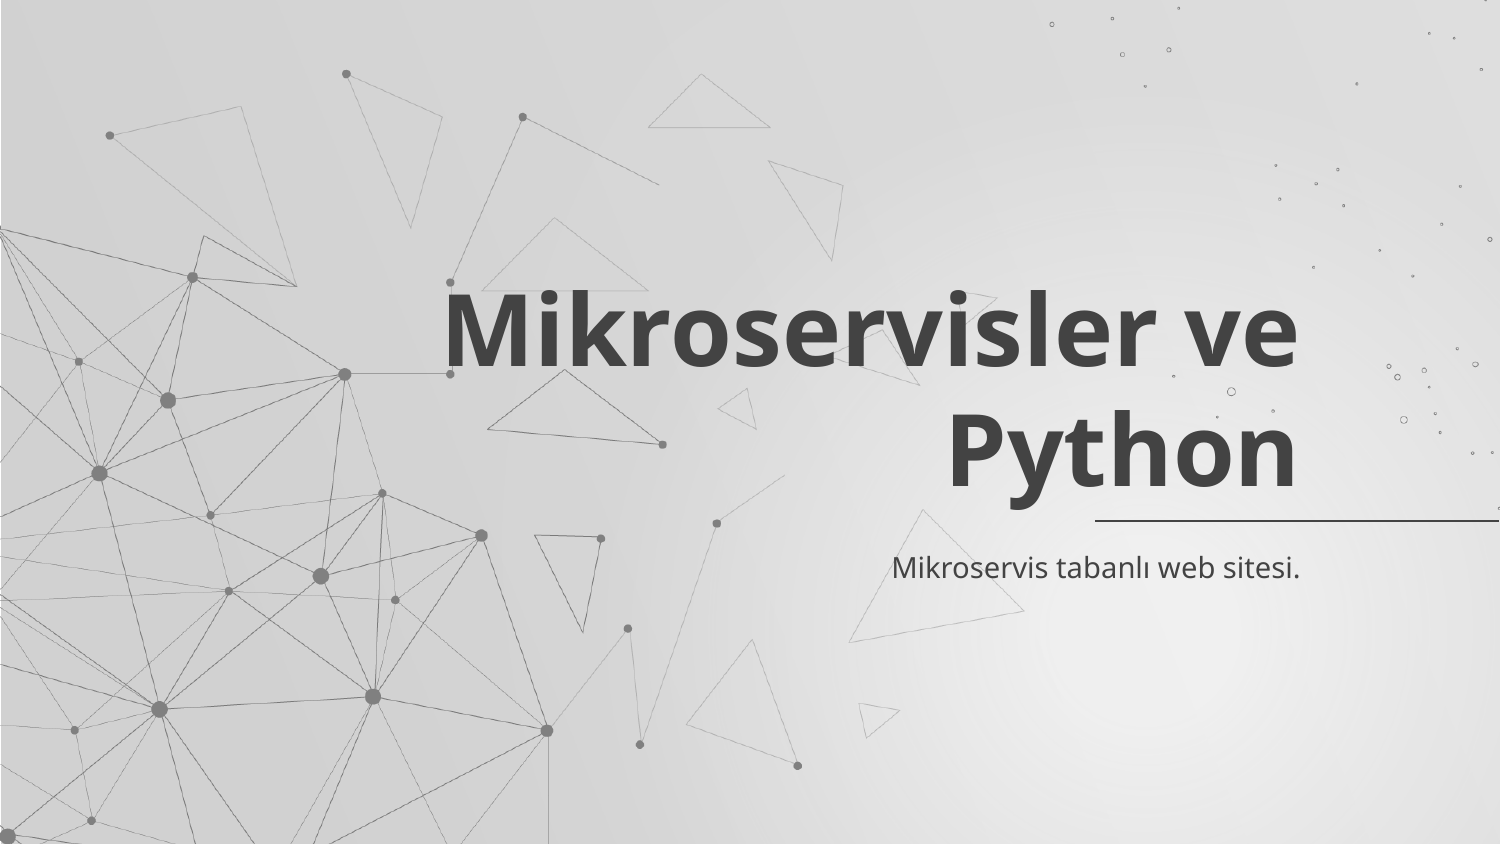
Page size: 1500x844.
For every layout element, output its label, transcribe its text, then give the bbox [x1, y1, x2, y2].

subtitle Mikroservis tabanlı web sitesi. [602, 481, 1316, 599]
picture [0, 0, 1500, 844]
title Mikroservisler ve Python [186, 228, 1317, 521]
